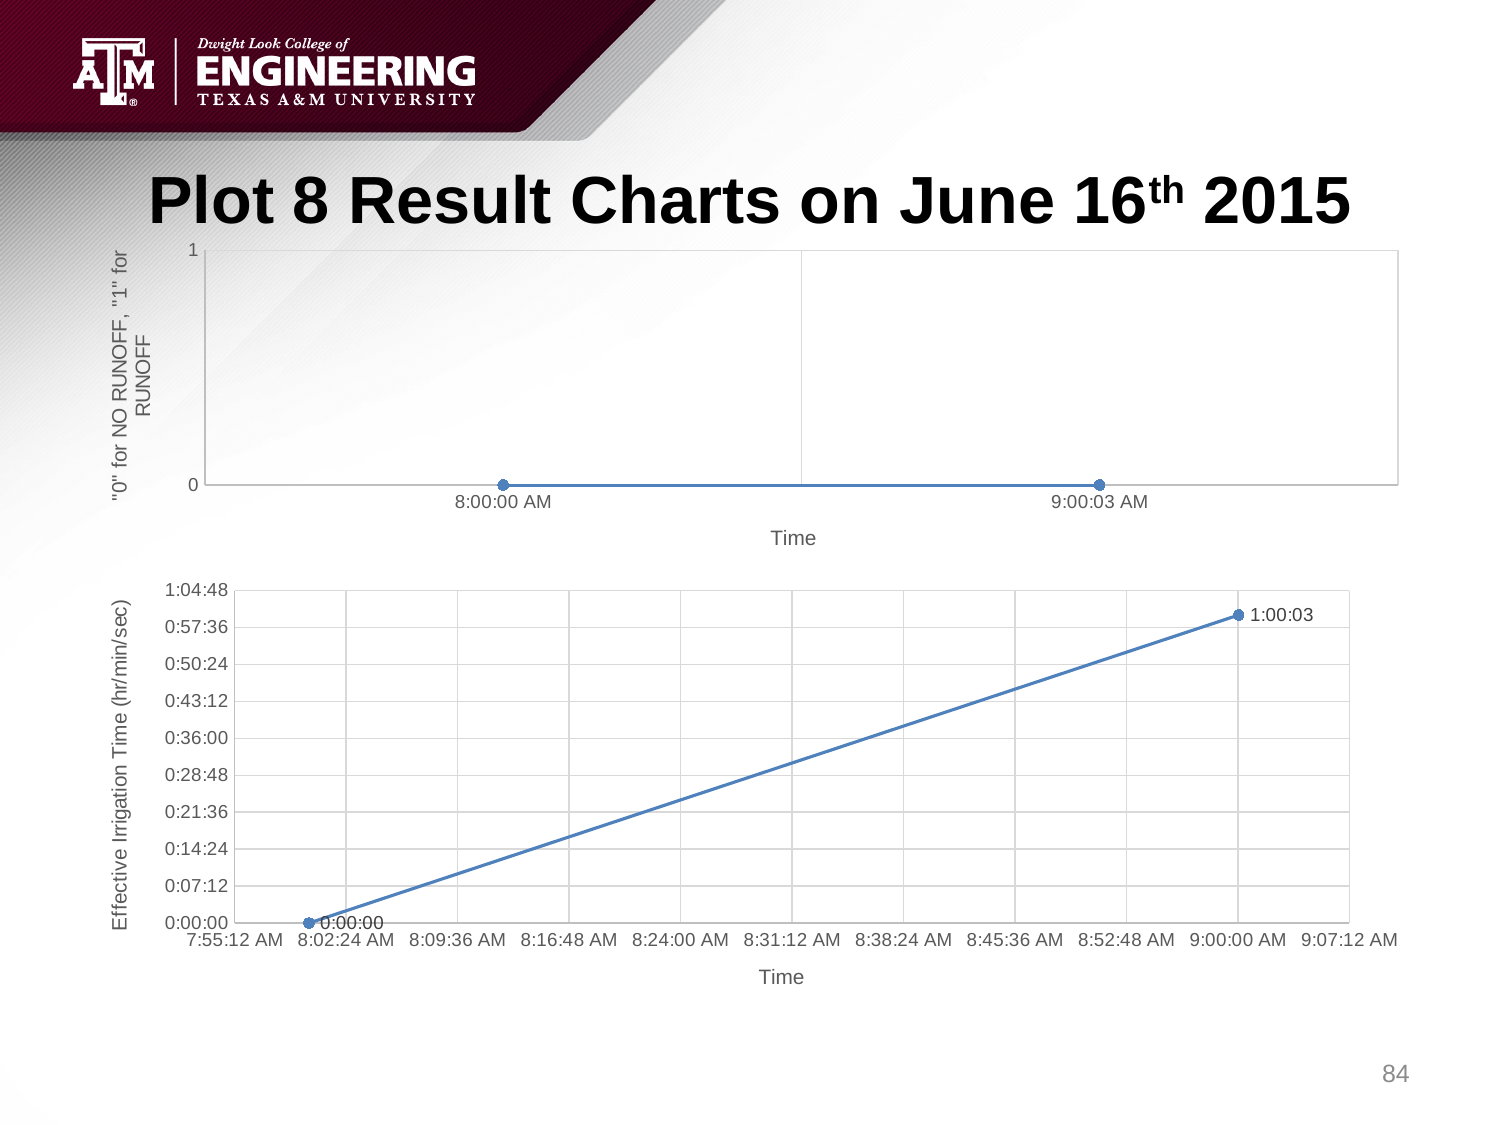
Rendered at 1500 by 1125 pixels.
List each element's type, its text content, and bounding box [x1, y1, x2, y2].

title Plot 8 Result Charts on June 16th 2015 [75, 130, 1425, 231]
slide_number 84 [1074, 1042, 1425, 1103]
chart [74, 232, 1426, 1021]
picture [0, 0, 1500, 1125]
